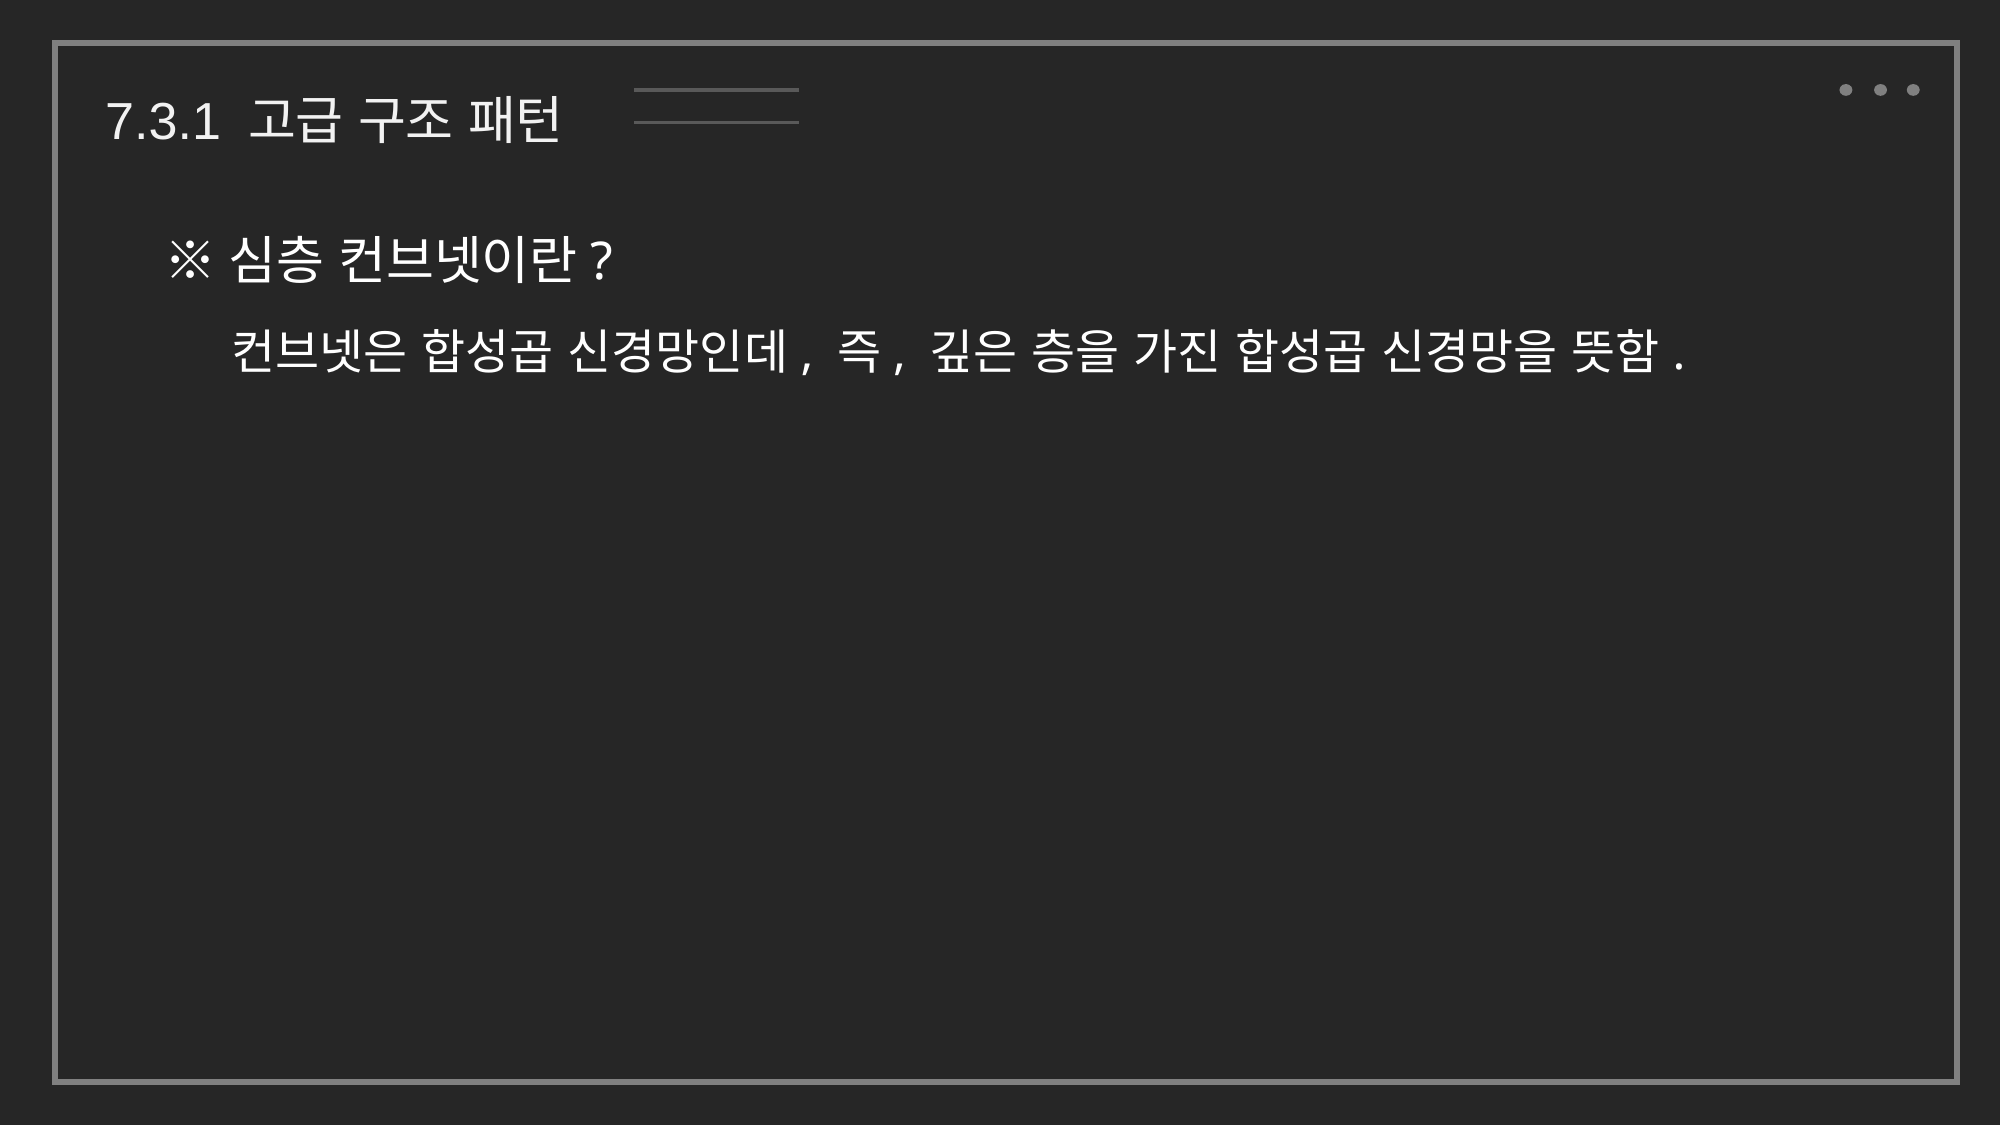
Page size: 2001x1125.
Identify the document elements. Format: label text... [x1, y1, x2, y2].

text_box 컨브넷은 합성곱 신경망인데, 즉, 깊은 층을 가진 합성곱 신경망을 뜻함. [216, 314, 1701, 387]
text_box [53, 41, 1959, 1084]
text_box ※심층 컨브넷이란? [149, 219, 693, 298]
